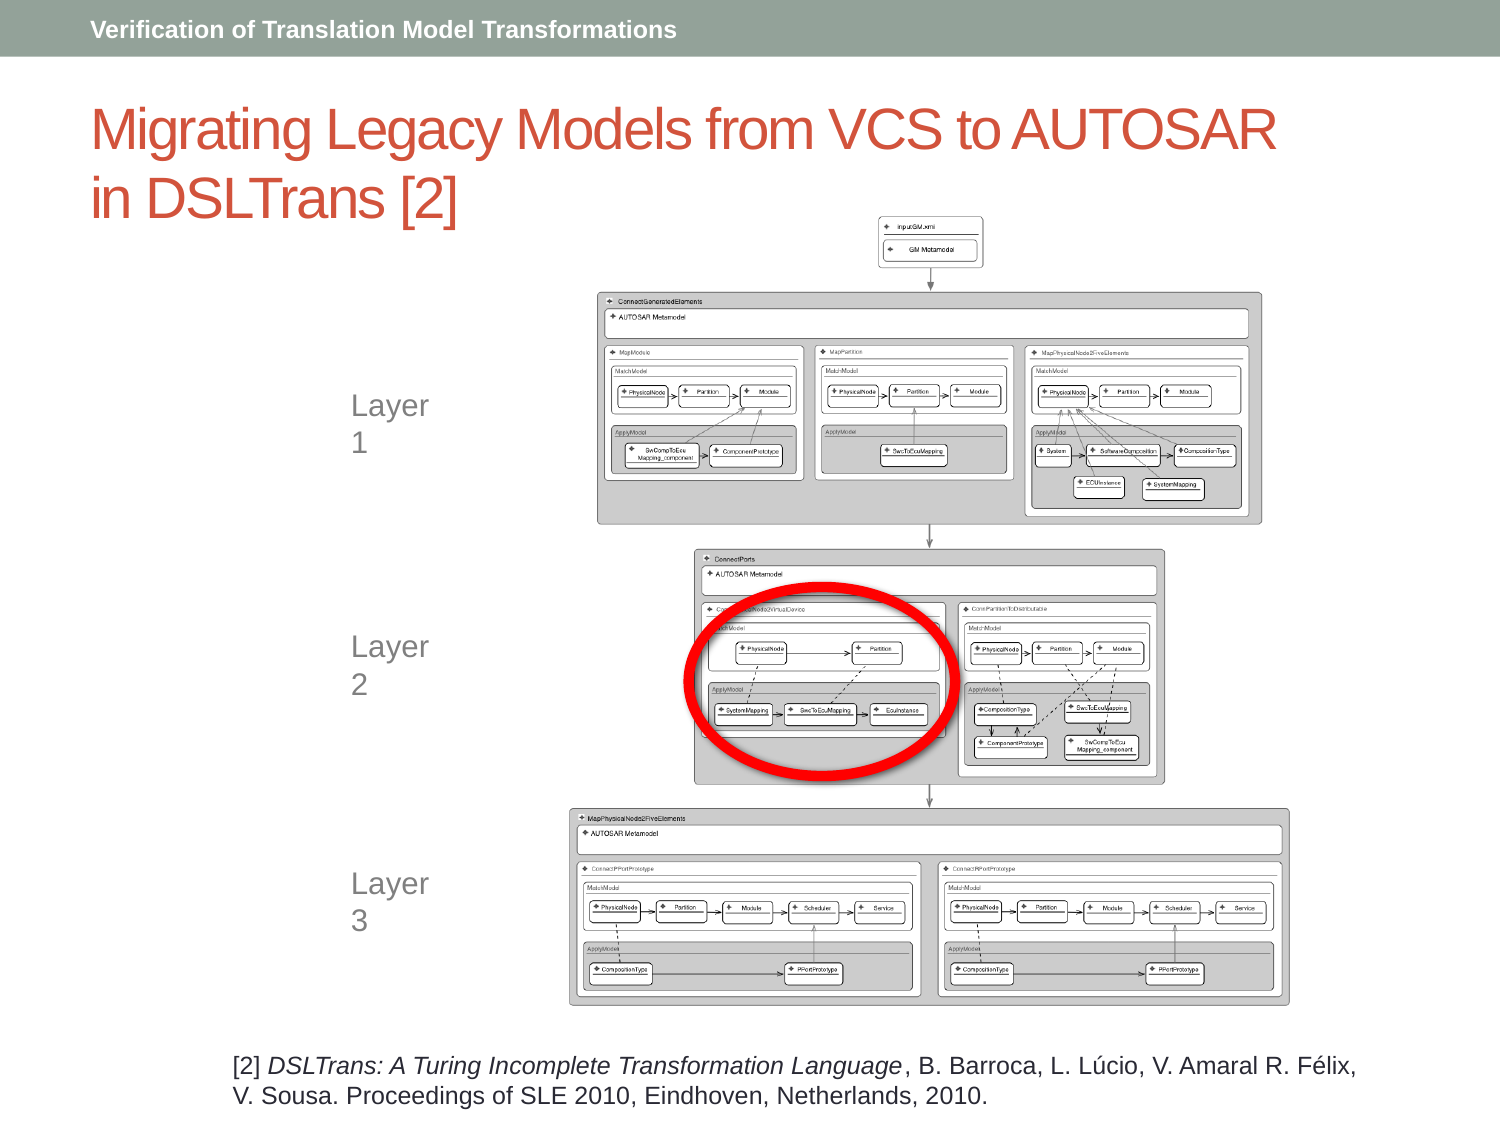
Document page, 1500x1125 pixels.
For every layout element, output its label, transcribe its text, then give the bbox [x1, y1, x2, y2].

picture [561, 207, 1297, 1013]
text_box Layer 3 [336, 855, 470, 946]
title Migrating Legacy Models from VCS to AUTOSAR in DSLTrans [2] [75, 79, 1425, 242]
text_box Layer 1 [336, 377, 470, 468]
text_box [2] DSLTrans: A Turing Incomplete Transformation Language, B. Barroca, L. Lúcio, V. Amaral R. Félix, V. Sousa. Proceedings of SLE 2010, Eindhoven, Netherlands, 2010. [218, 1042, 1380, 1118]
text_box Layer 2 [336, 618, 470, 709]
